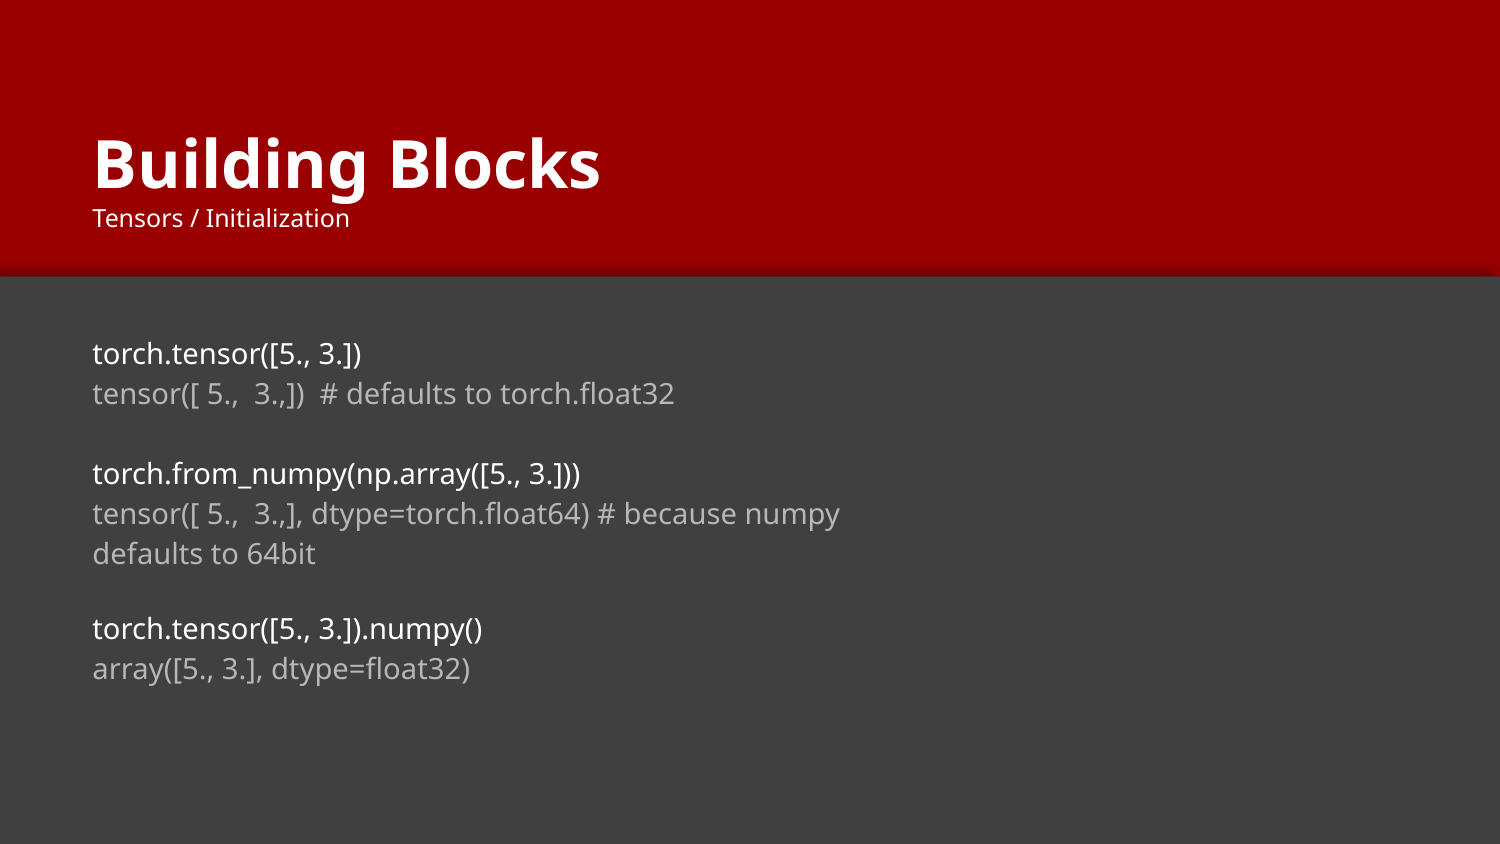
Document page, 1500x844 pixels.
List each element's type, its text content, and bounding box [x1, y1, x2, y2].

title Building Blocks Tensors / Initialization [77, 121, 1427, 248]
list torch.tensor([5., 3.]) tensor([ 5., 3.,]) # defaults to torch.float32 torch.from_numpy(np.array([5., 3.])) tensor([ 5., 3.,], dtype=torch.float64) # because numpy defaults to 64bit torch.tensor([5., 3.]).numpy() array([5., 3.], dtype=float32) [77, 314, 872, 774]
